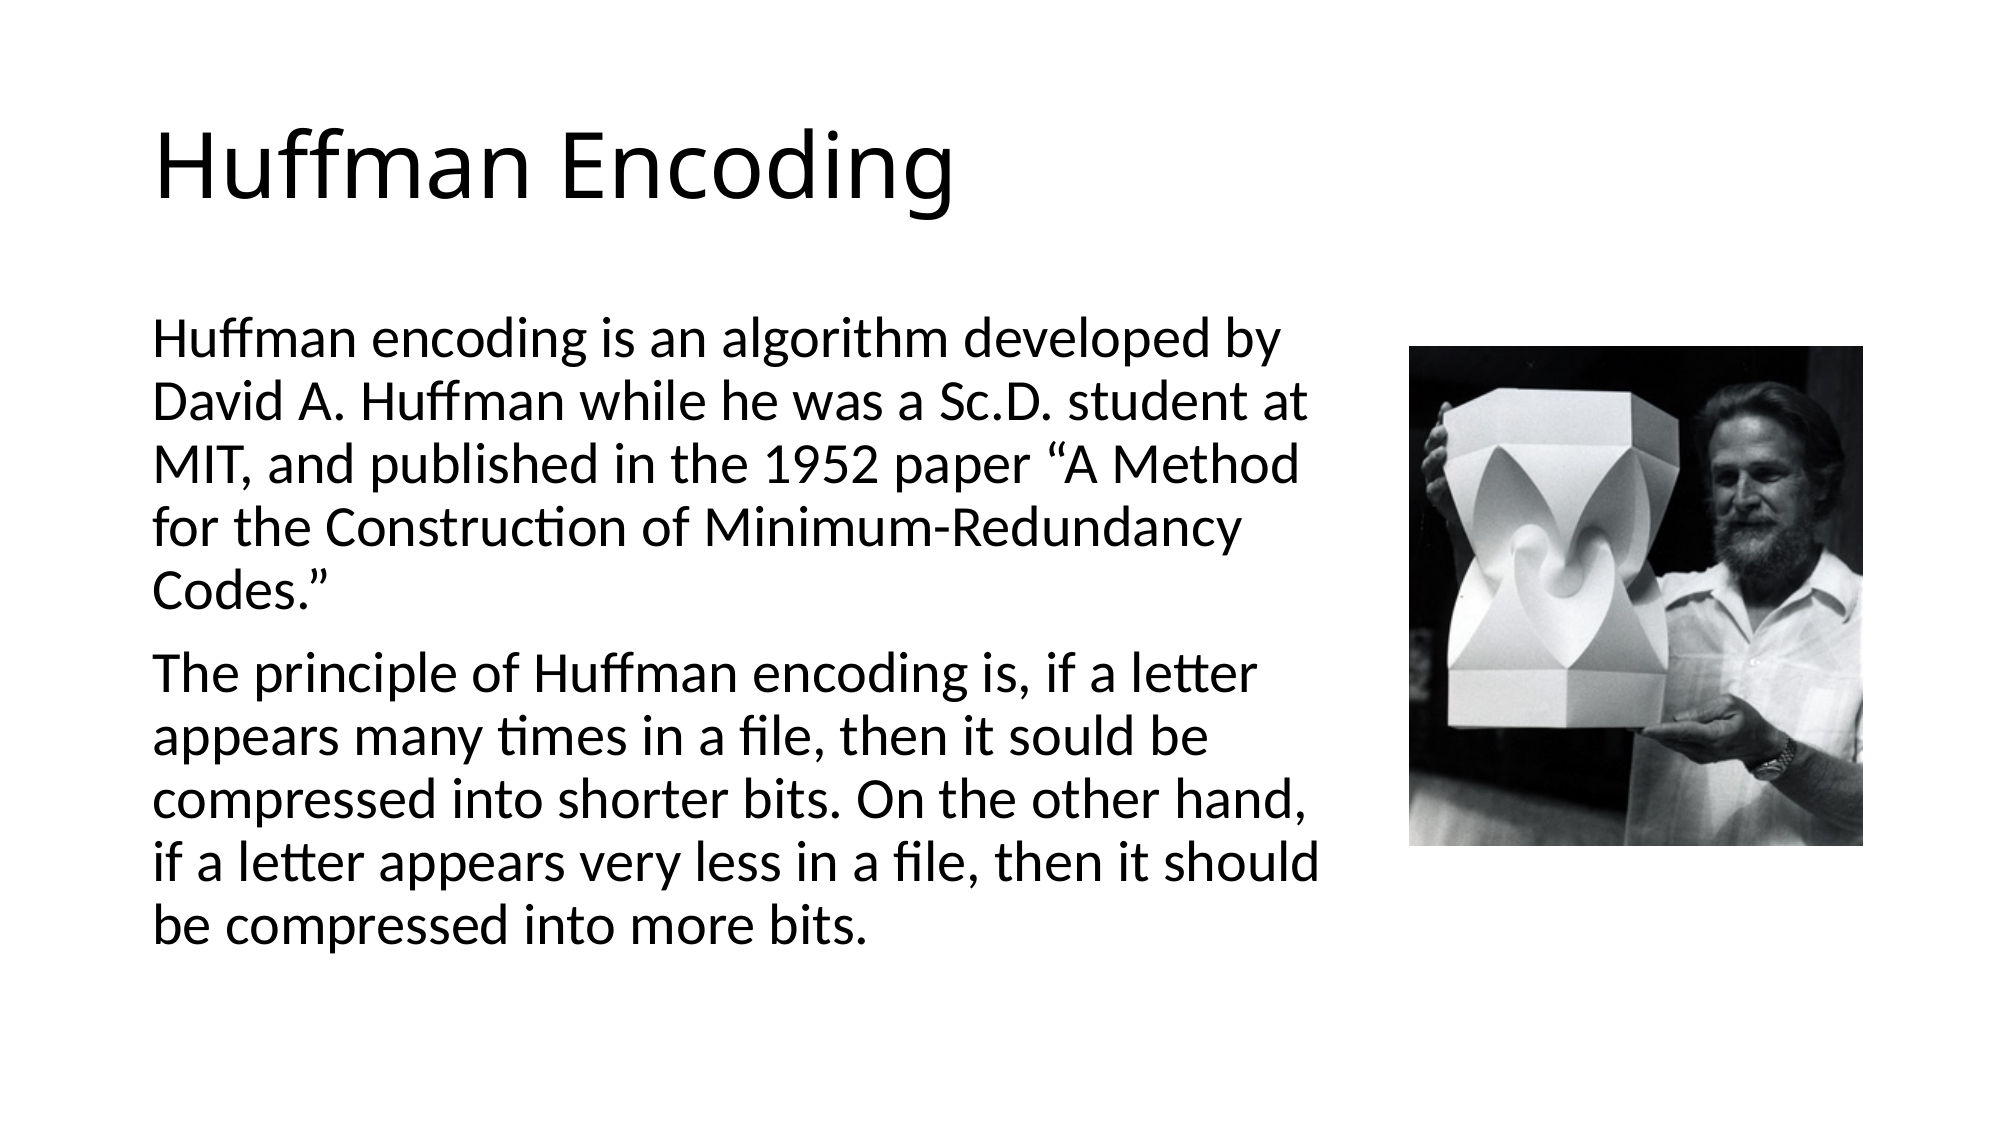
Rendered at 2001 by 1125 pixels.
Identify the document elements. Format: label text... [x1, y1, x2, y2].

title Huffman Encoding [137, 59, 1863, 278]
picture [1409, 346, 1863, 846]
list Huffman encoding is an algorithm developed by David A. Huffman while he was a Sc.D. student at MIT, and published in the 1952 paper “A Method for the Construction of Minimum-Redundancy Codes.” The principle of Huffman encoding is, if a letter appears many times in a file, then it sould be compressed into shorter bits. On the other hand, if a letter appears very less in a file, then it should be compressed into more bits. [137, 299, 1350, 1014]
